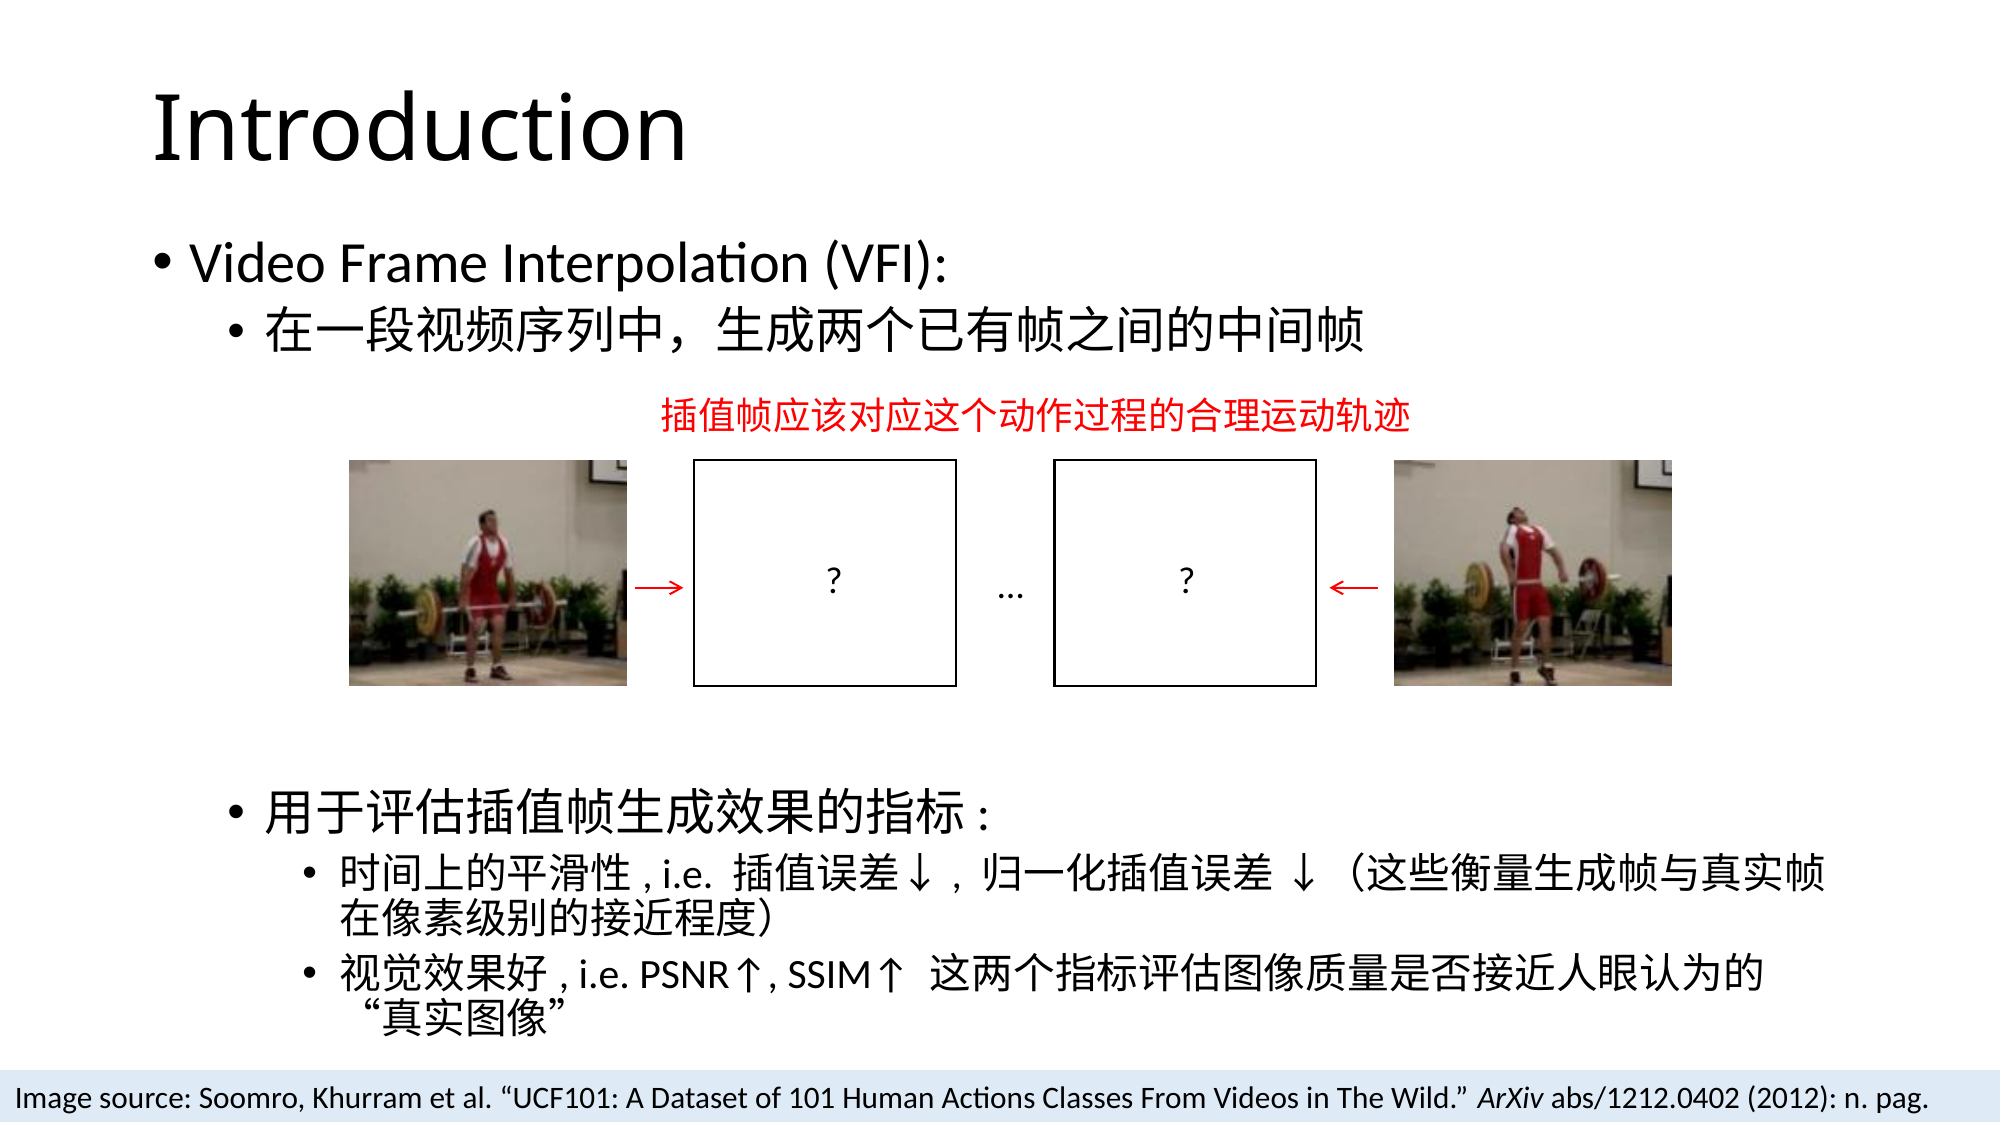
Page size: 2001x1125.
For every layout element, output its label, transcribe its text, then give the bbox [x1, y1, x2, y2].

text_box Image source: Soomro, Khurram et al. “UCF101: A Dataset of 101 Human Actions Classes From Videos in The Wild.” ArXiv abs/1212.0402 (2012): n. pag. [0, 1069, 2000, 1123]
list Video Frame Interpolation (VFI): 在一段视频序列中，生成两个已有帧之间的中间帧 用于评估插值帧生成效果的指标: 时间上的平滑性, i.e. 插值误差↓, 归一化插值误差 ↓（这些衡量生成帧与真实帧在像素级别的接近程度） 视觉效果好, i.e. PSNR↑, SSIM↑ 这两个指标评估图像质量是否接近人眼认为的“真实图像” [137, 224, 1863, 1046]
title Introduction [137, 36, 1863, 224]
text_box 插值帧应该对应这个动作过程的合理运动轨迹 [526, 384, 1545, 445]
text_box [349, 460, 1672, 686]
